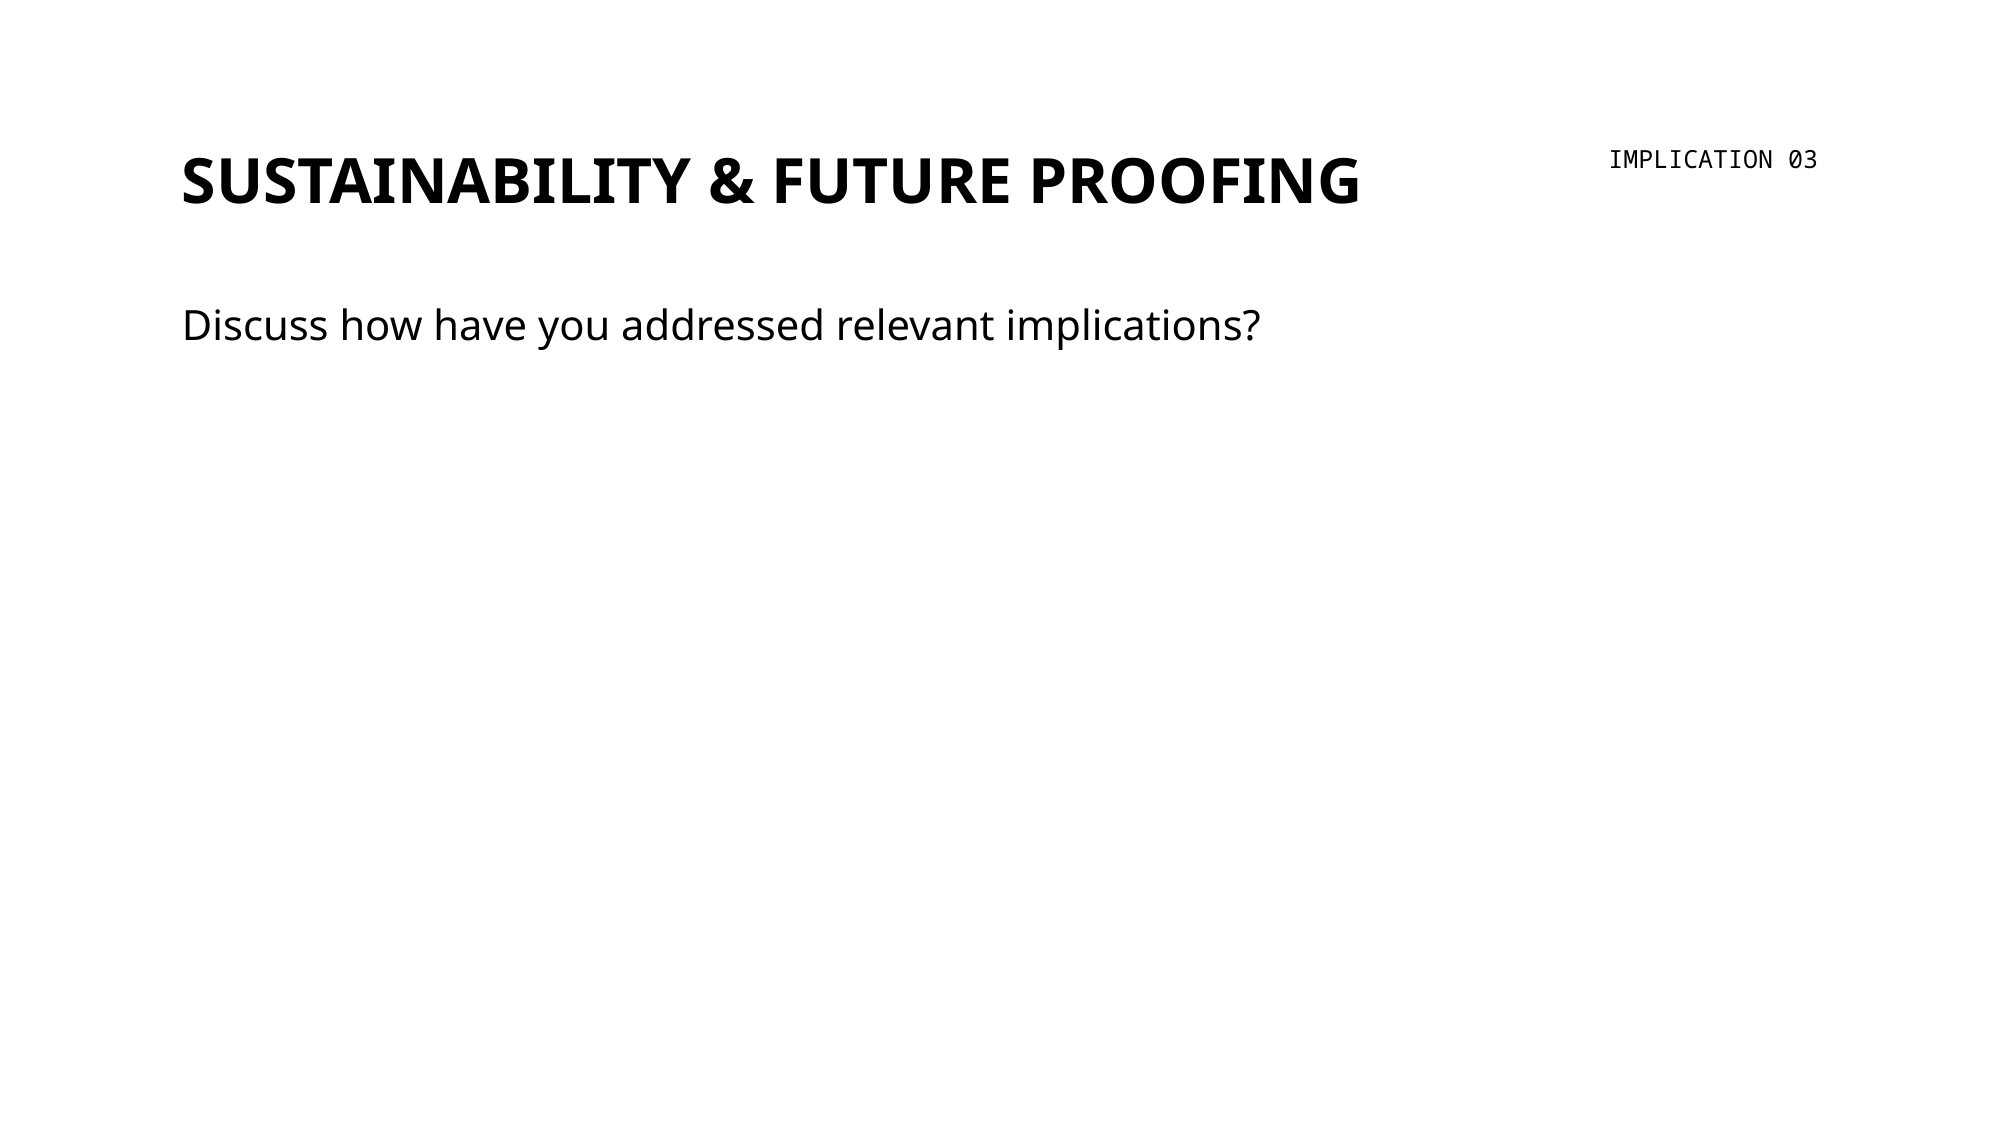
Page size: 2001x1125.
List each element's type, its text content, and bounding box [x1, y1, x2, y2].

list Discuss how have you addressed relevant implications? [166, 281, 1834, 1035]
title SUSTAINABILITY & FUTURE PROOFING [166, 90, 1834, 276]
text_box IMPLICATION 03 [1437, 139, 1834, 226]
